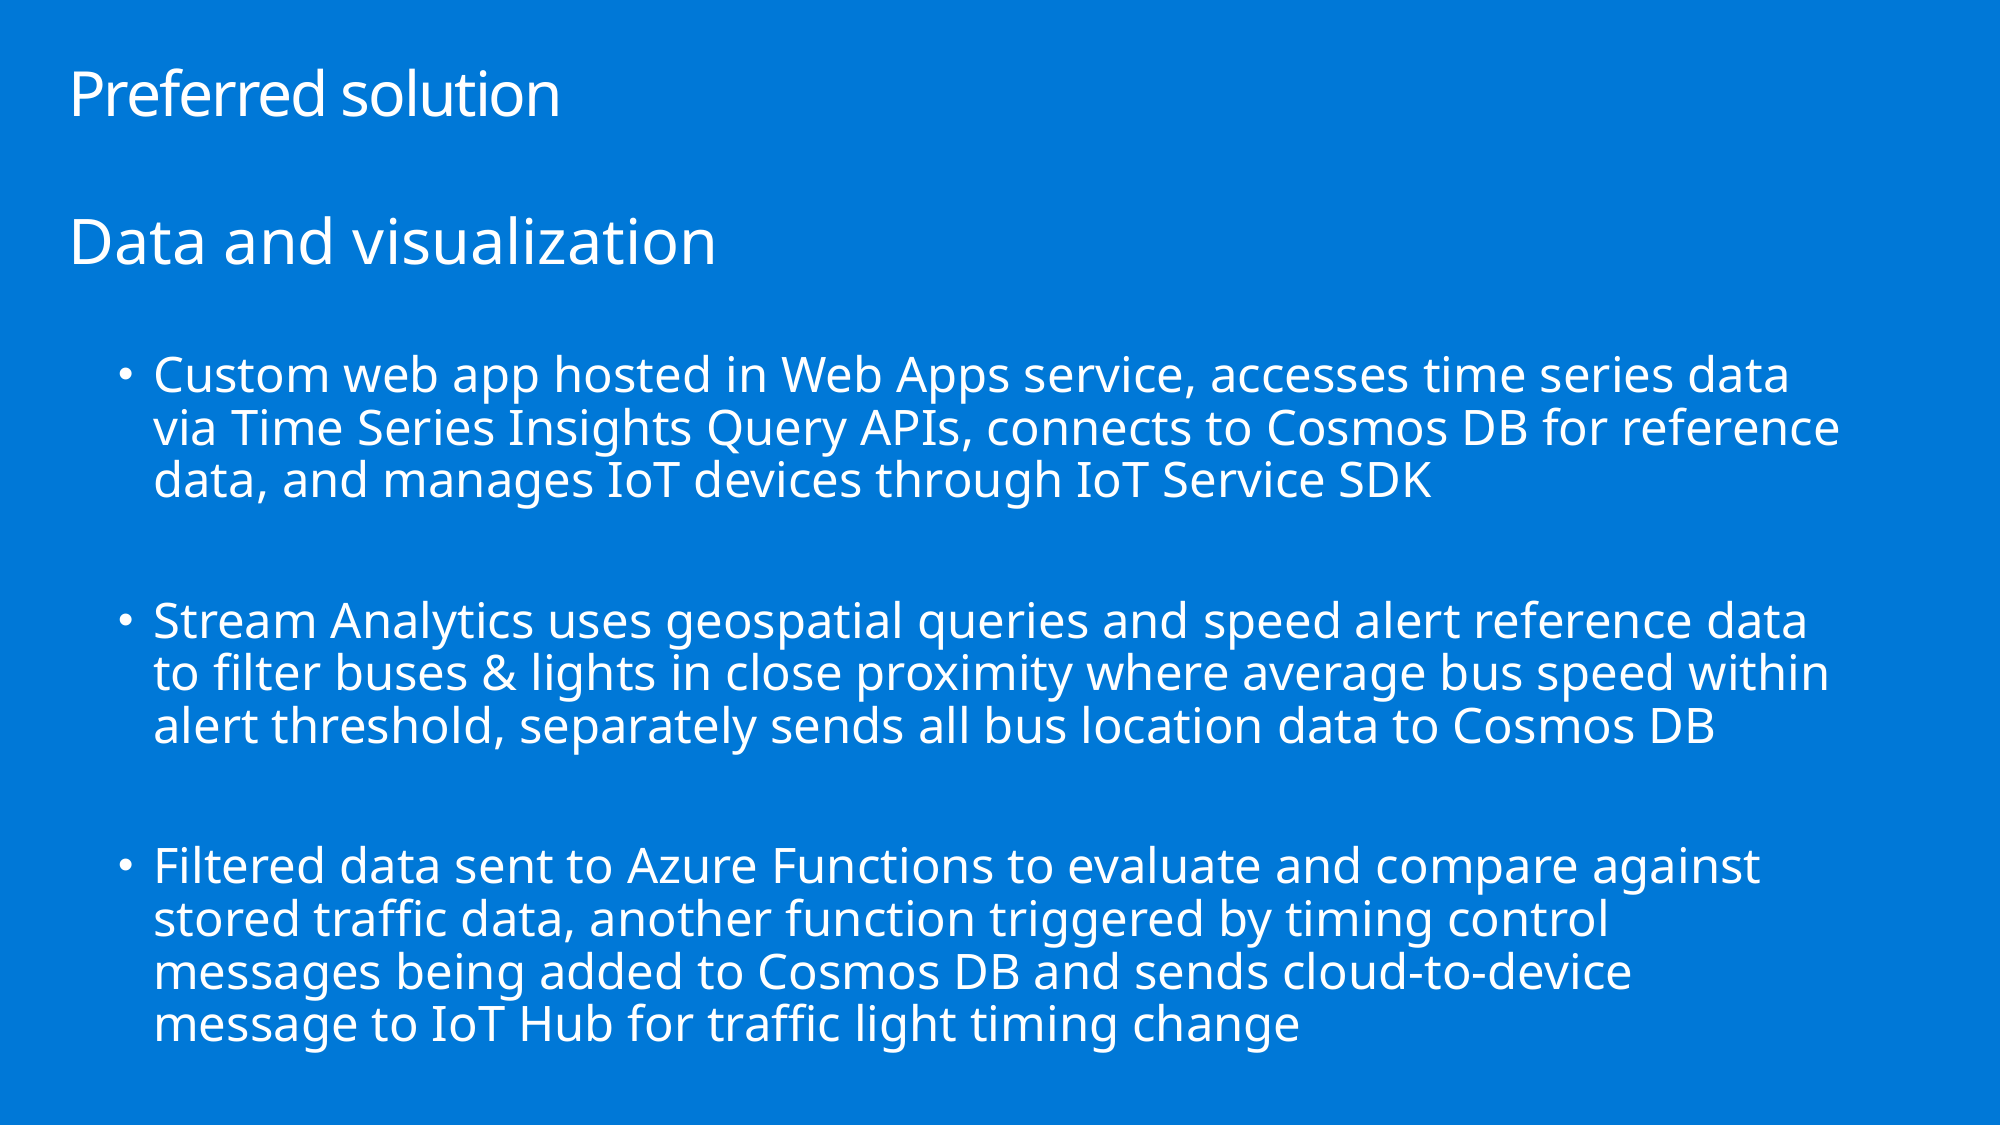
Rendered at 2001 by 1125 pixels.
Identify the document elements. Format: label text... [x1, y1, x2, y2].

title Preferred solution [44, 47, 1957, 196]
list Data and visualization Custom web app hosted in Web Apps service, accesses time series data via Time Series Insights Query APIs, connects to Cosmos DB for reference data, and manages IoT devices through IoT Service SDK Stream Analytics uses geospatial queries and speed alert reference data to filter buses & lights in close proximity where average bus speed within alert threshold, separately sends all bus location data to Cosmos DB Filtered data sent to Azure Functions to evaluate and compare against stored traffic data, another function triggered by timing control messages being added to Cosmos DB and sends cloud-to-device message to IoT Hub for traffic light timing change [44, 195, 1874, 1078]
